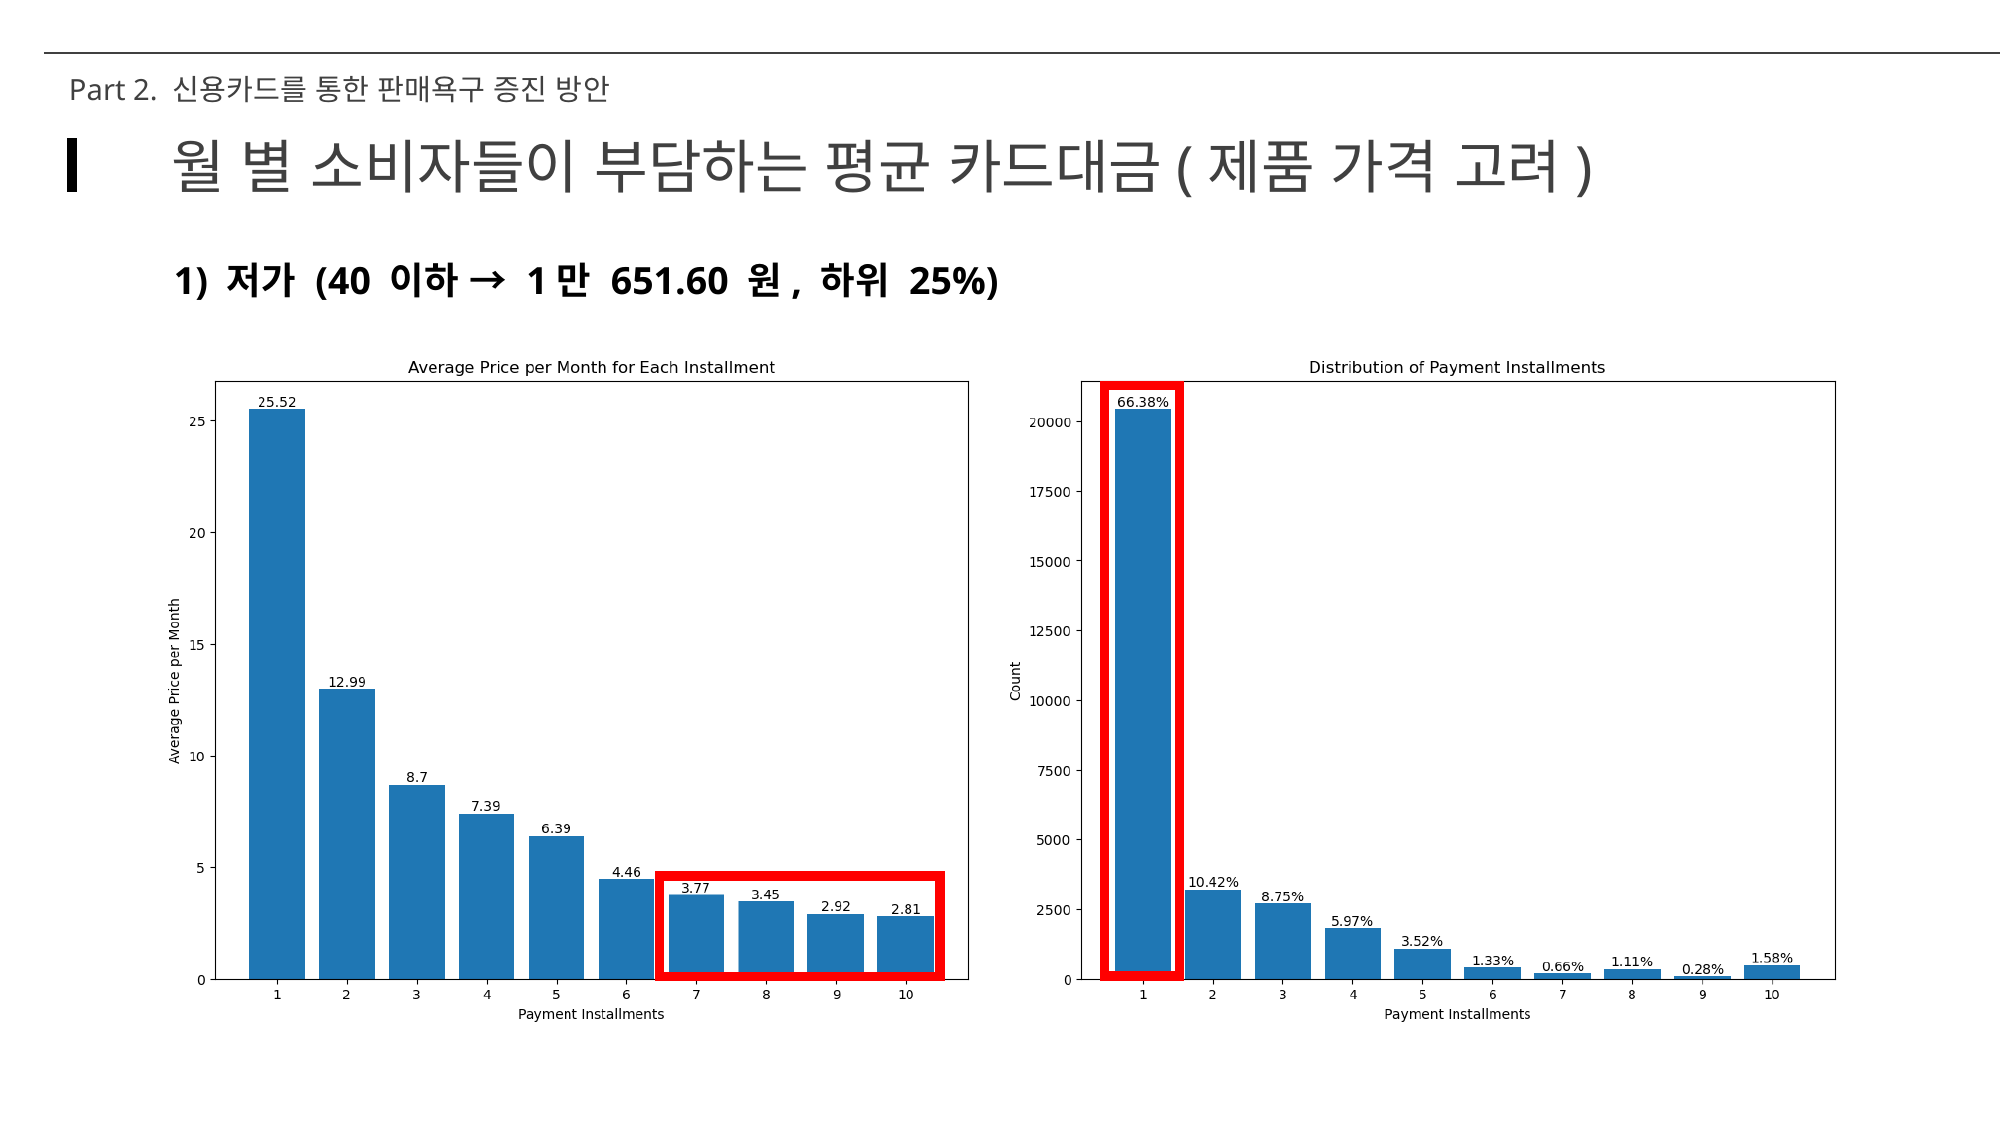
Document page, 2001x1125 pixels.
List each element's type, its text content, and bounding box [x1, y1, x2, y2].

text_box 월 별 소비자들이 부담하는 평균 카드대금(제품 가격 고려) [156, 122, 1608, 208]
picture [159, 351, 977, 1030]
picture [999, 351, 1843, 1030]
text_box Part 2. 신용카드를 통한 판매욕구 증진 방안 [54, 64, 819, 114]
text_box 1) 저가 (40 이하 → 1만 651.60 원, 하위 25%) [159, 249, 1161, 310]
